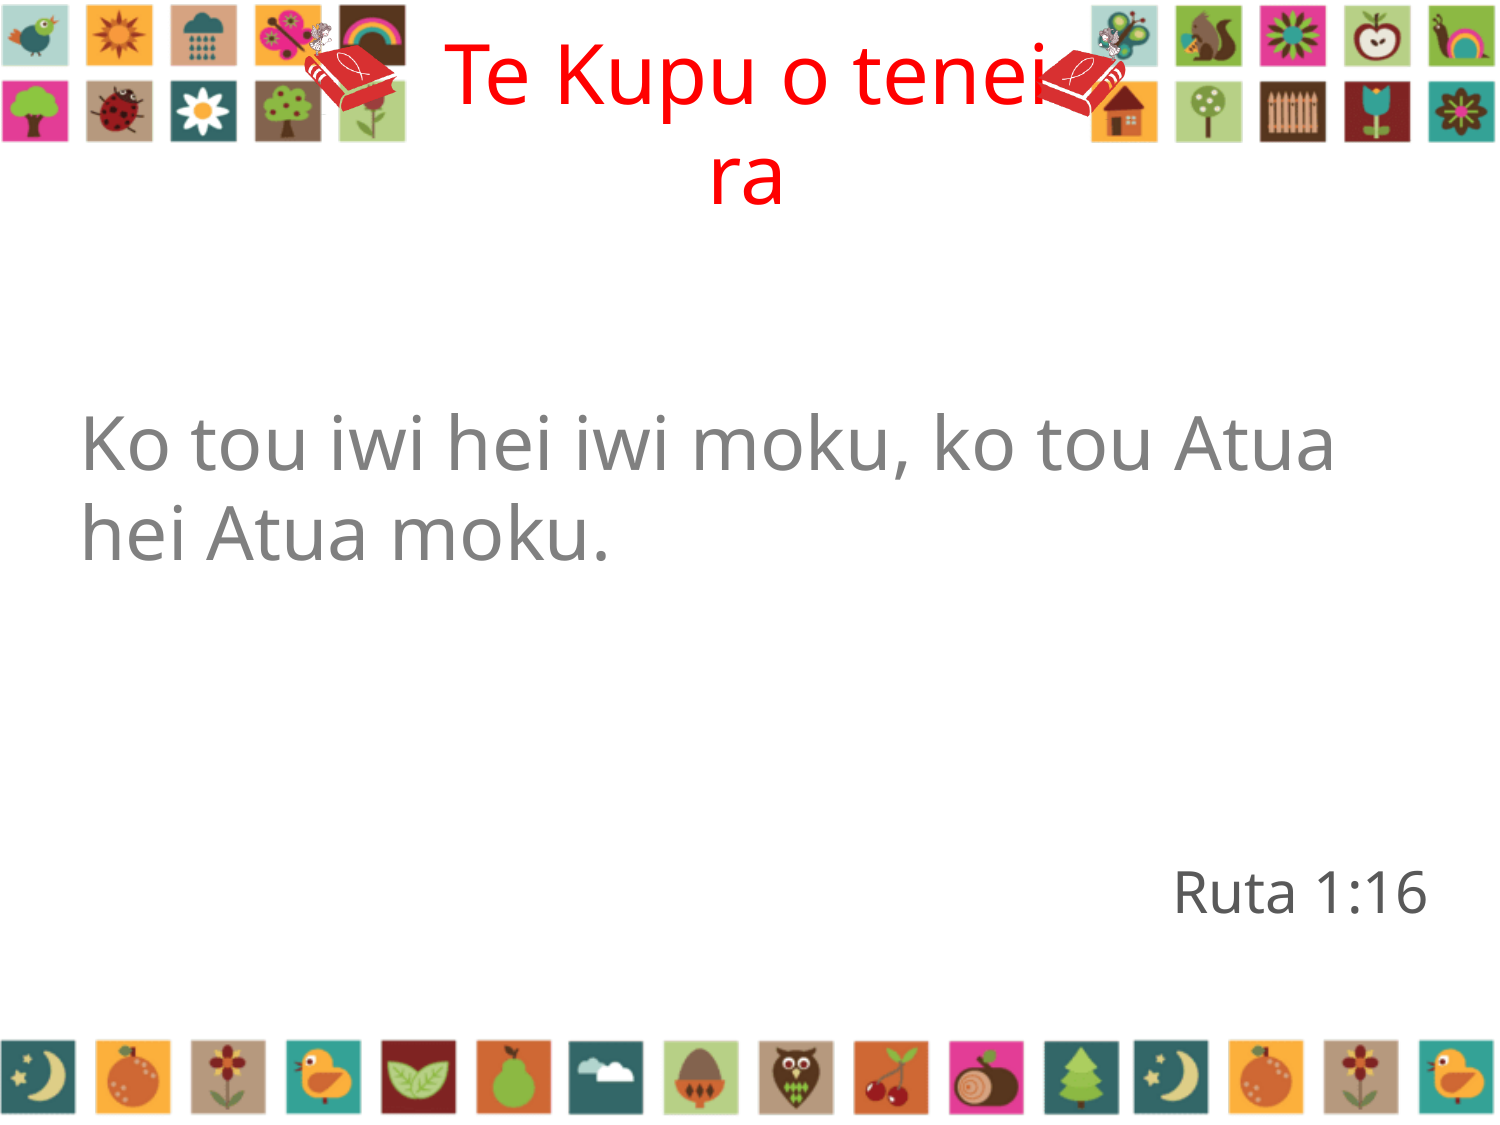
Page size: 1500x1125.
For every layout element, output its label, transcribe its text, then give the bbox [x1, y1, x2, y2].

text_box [0, 1028, 1500, 1118]
picture [0, 3, 430, 150]
text_box Ko tou iwi hei iwi moku, ko tou Atua hei Atua moku. [64, 387, 1412, 583]
picture [1003, 3, 1500, 150]
text_box Te Kupu o tenei ra [414, 13, 1080, 229]
text_box Ruta 1:16 [812, 848, 1444, 933]
